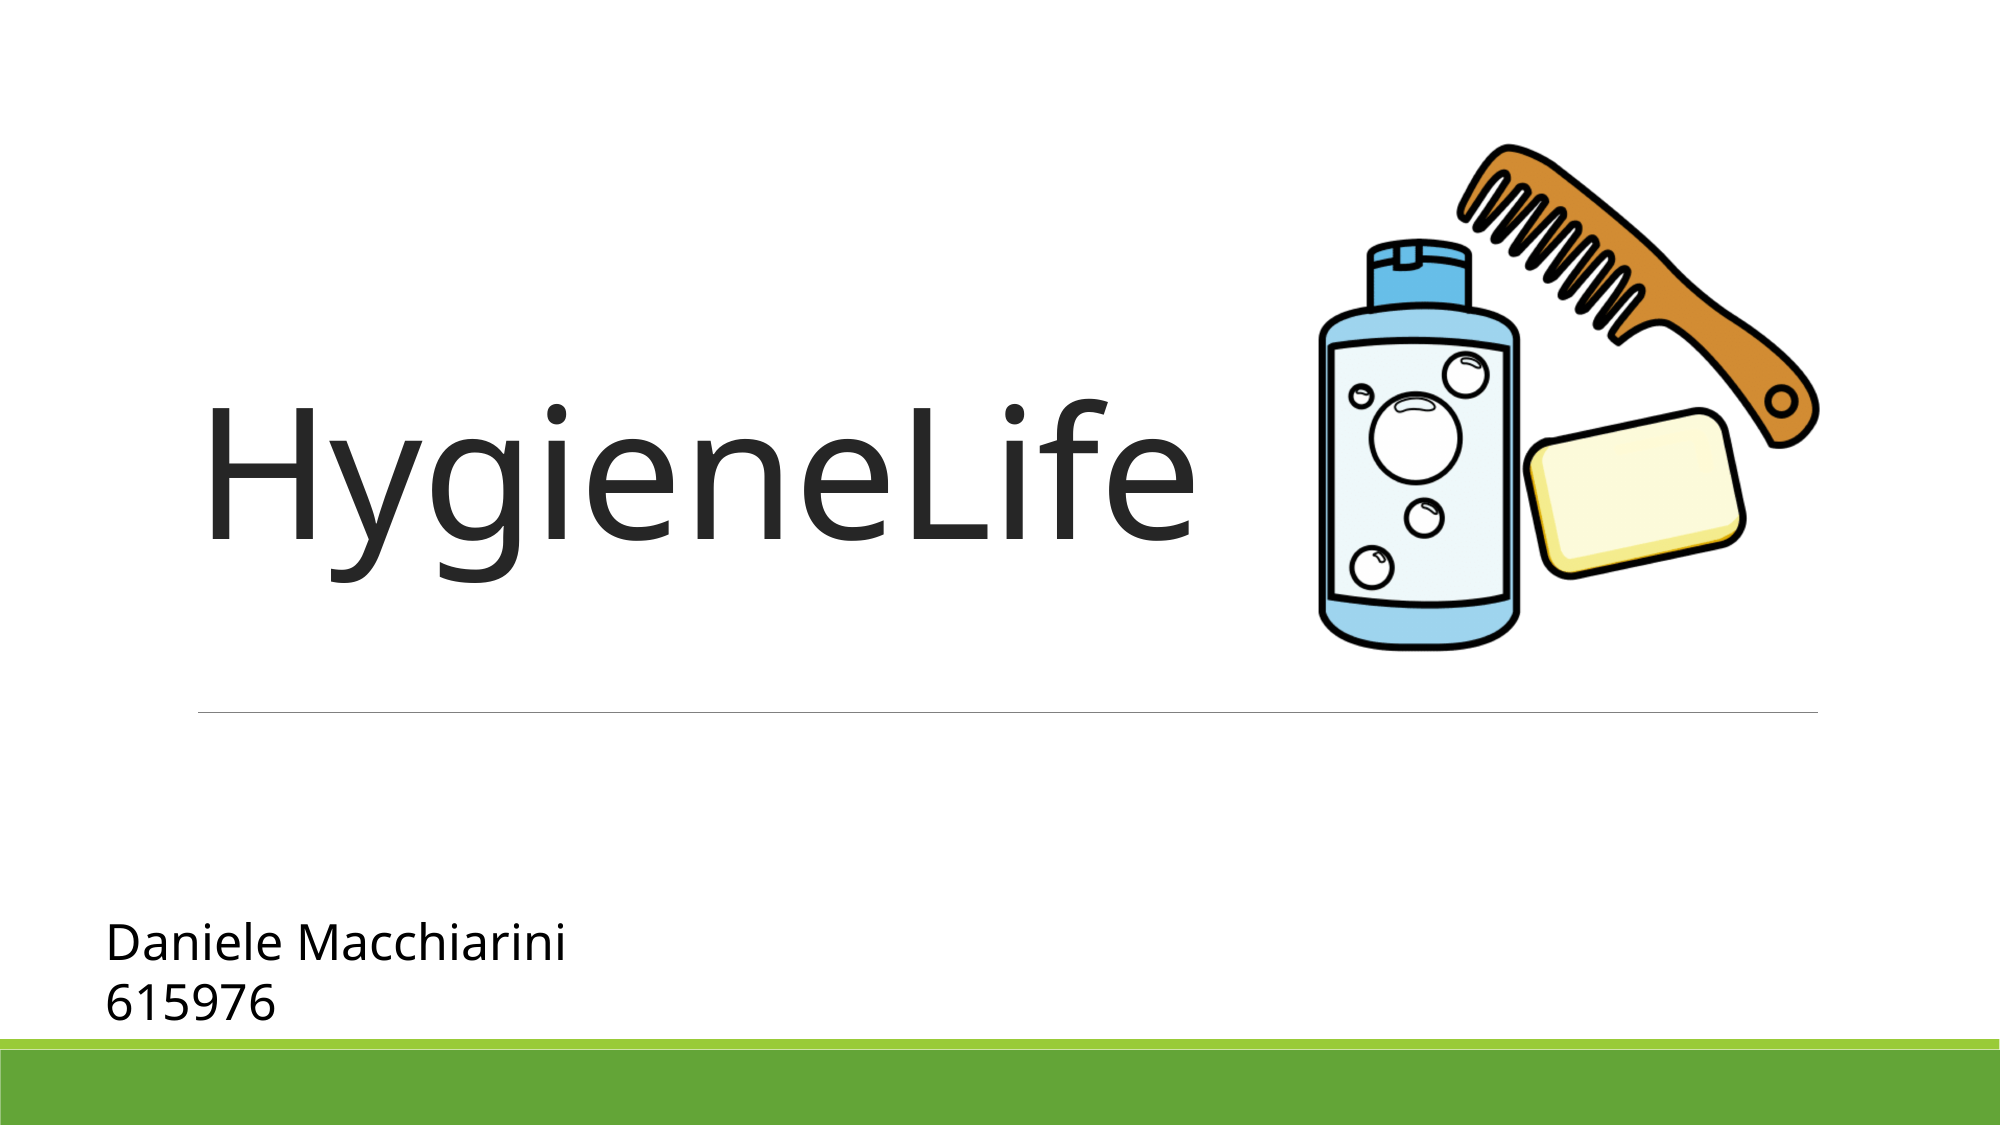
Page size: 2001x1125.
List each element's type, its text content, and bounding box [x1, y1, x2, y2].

text_box Daniele Macchiarini 615976 [91, 902, 583, 1038]
title HygieneLife [180, 219, 1830, 805]
picture [1307, 136, 1831, 660]
